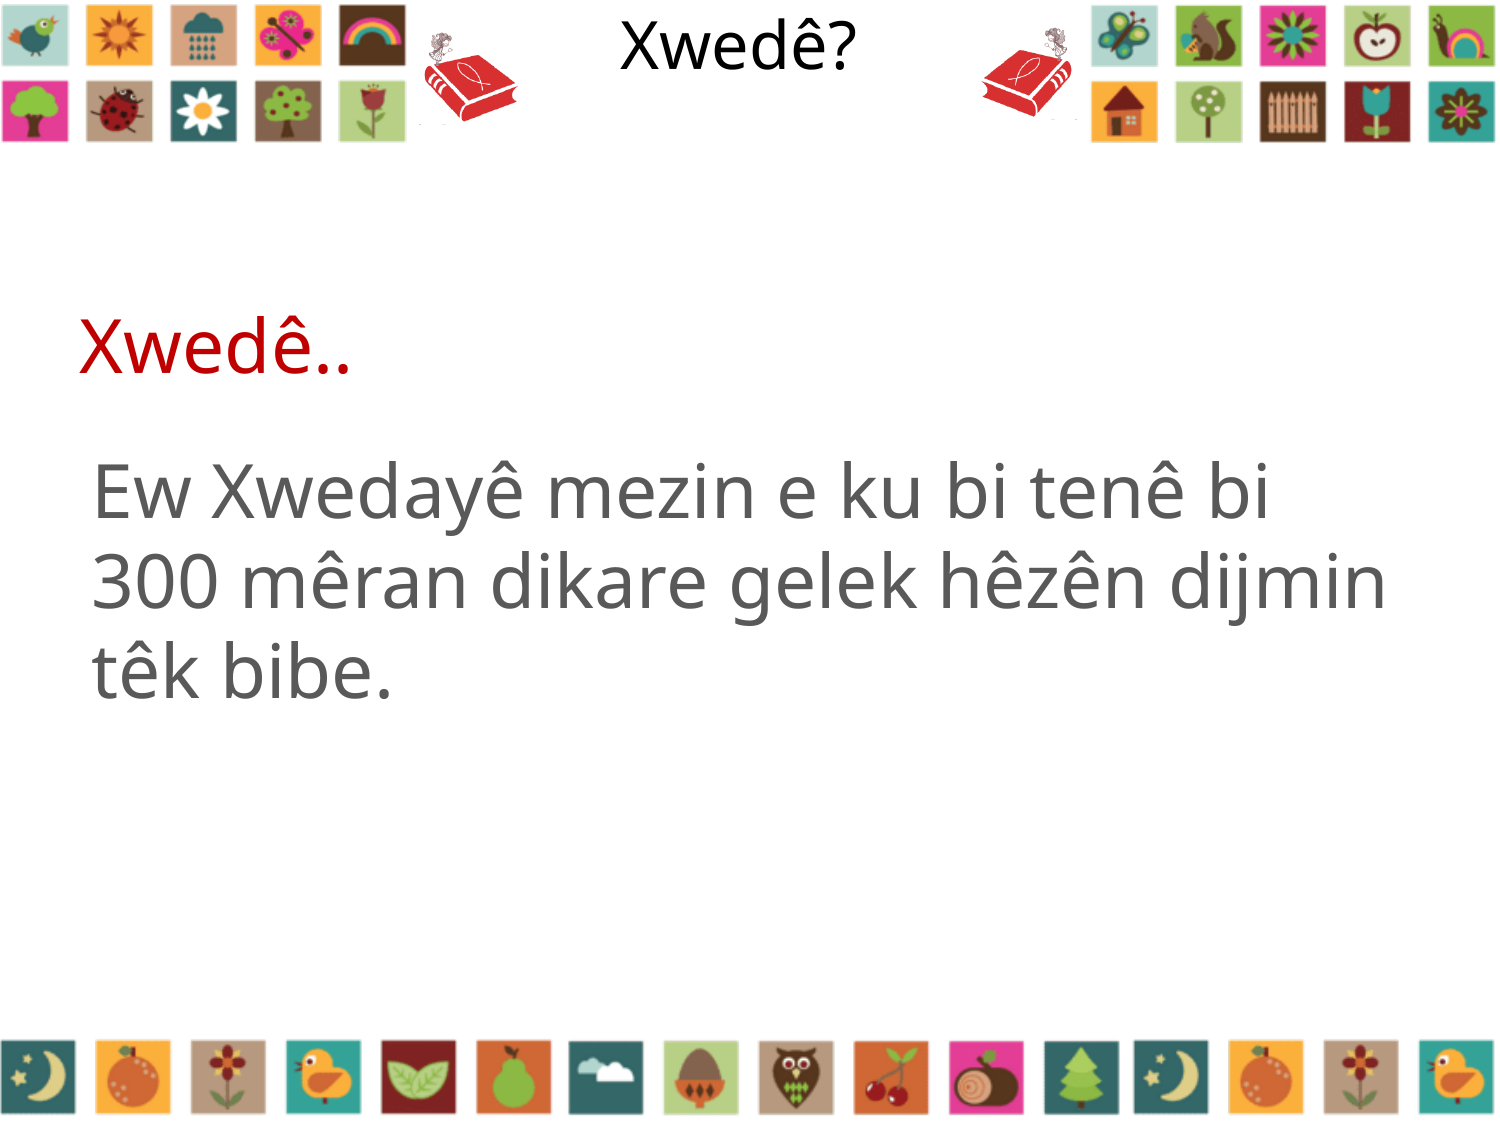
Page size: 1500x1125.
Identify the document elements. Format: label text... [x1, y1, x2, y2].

text_box Ew Xwedayê mezin e ku bi tenê bi 300 mêran dikare gelek hêzên dijmin têk bibe. [76, 436, 1424, 722]
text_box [0, 1028, 1500, 1118]
text_box Xwedê? [414, 0, 1080, 91]
picture [0, 3, 550, 150]
text_box Xwedê.. [64, 290, 1412, 396]
picture [950, 3, 1500, 150]
